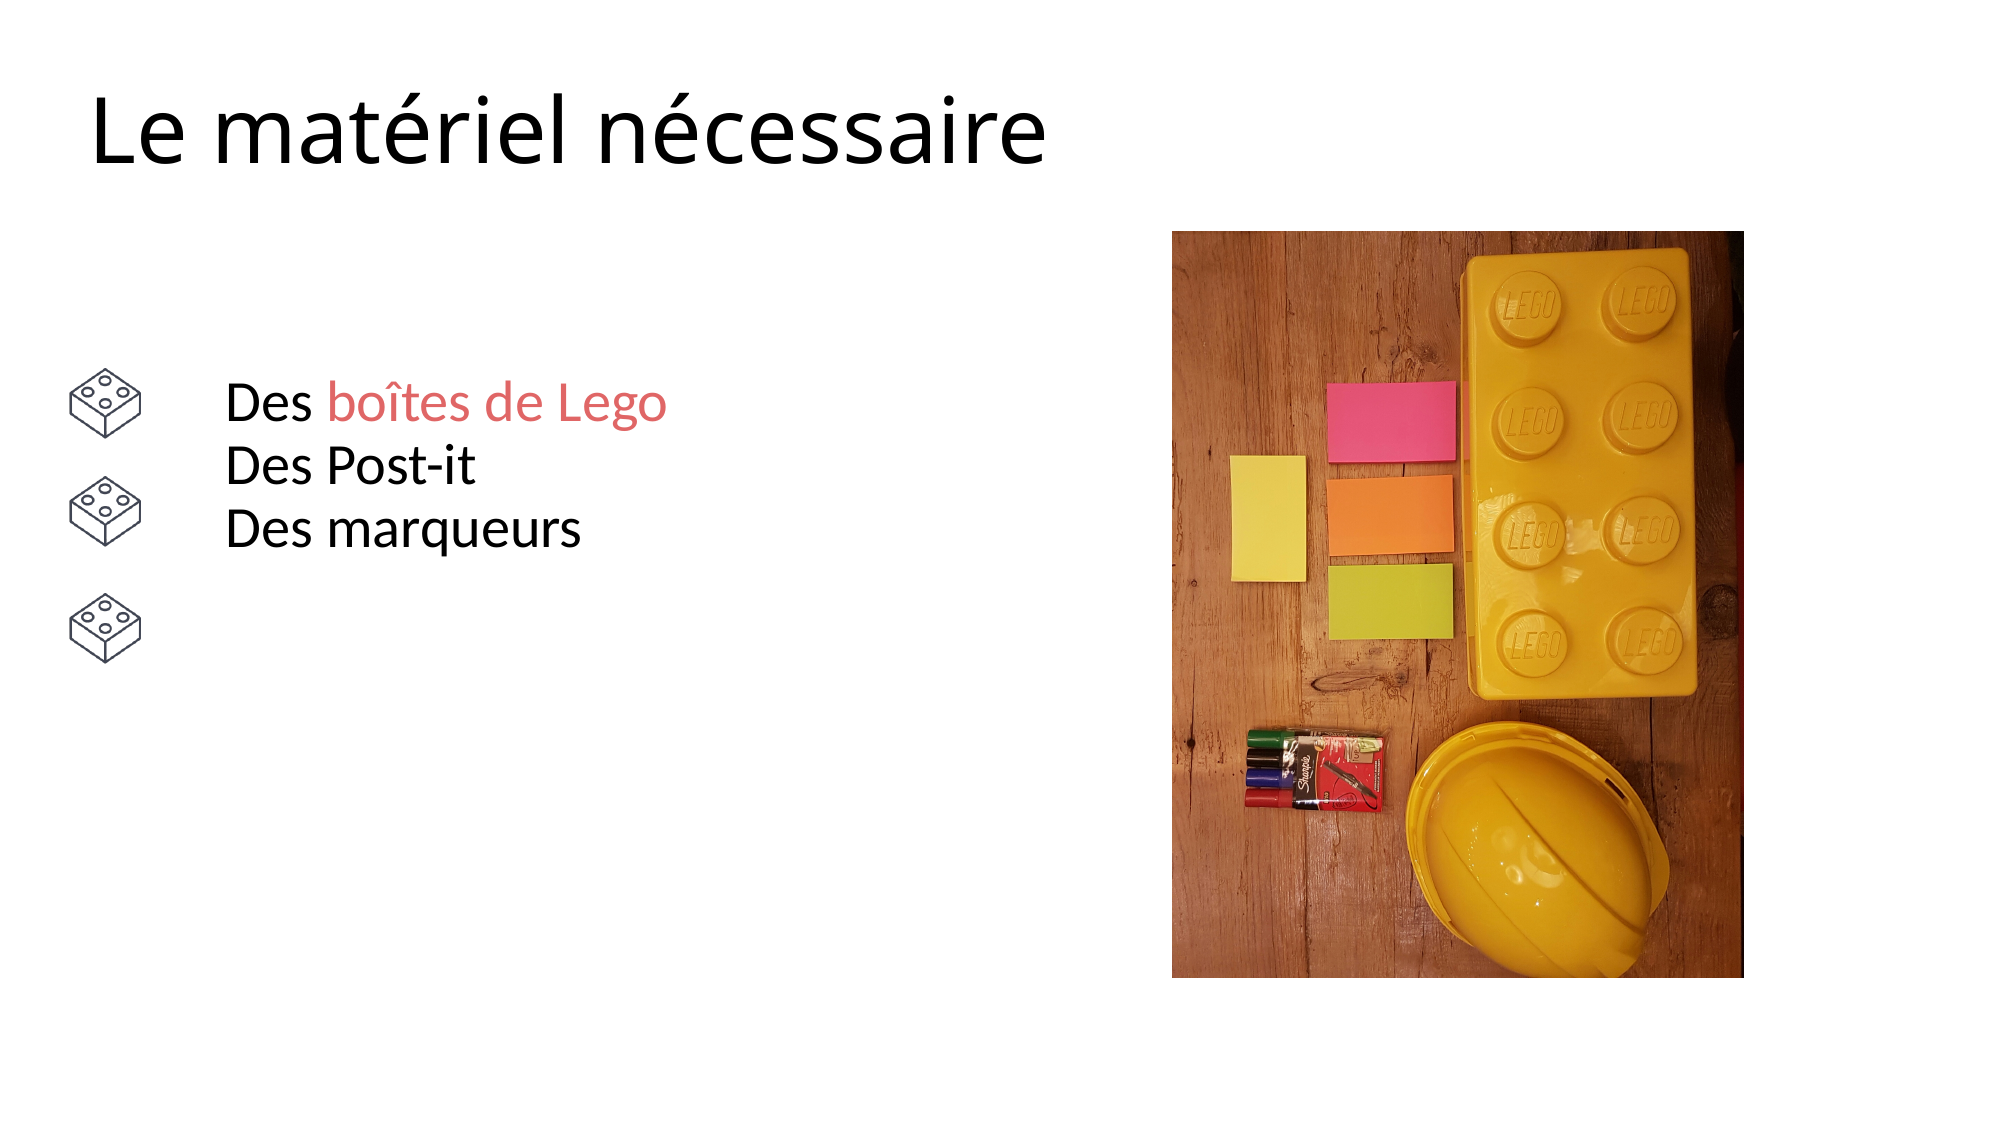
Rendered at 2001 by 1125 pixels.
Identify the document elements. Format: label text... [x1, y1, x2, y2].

title Le matériel nécessaire [68, 64, 1932, 240]
picture [68, 366, 142, 441]
list Des boîtes de Lego Des Post-it Des marqueurs [68, 351, 1932, 1082]
picture [1172, 231, 1744, 978]
picture [68, 591, 142, 665]
picture [68, 474, 142, 548]
